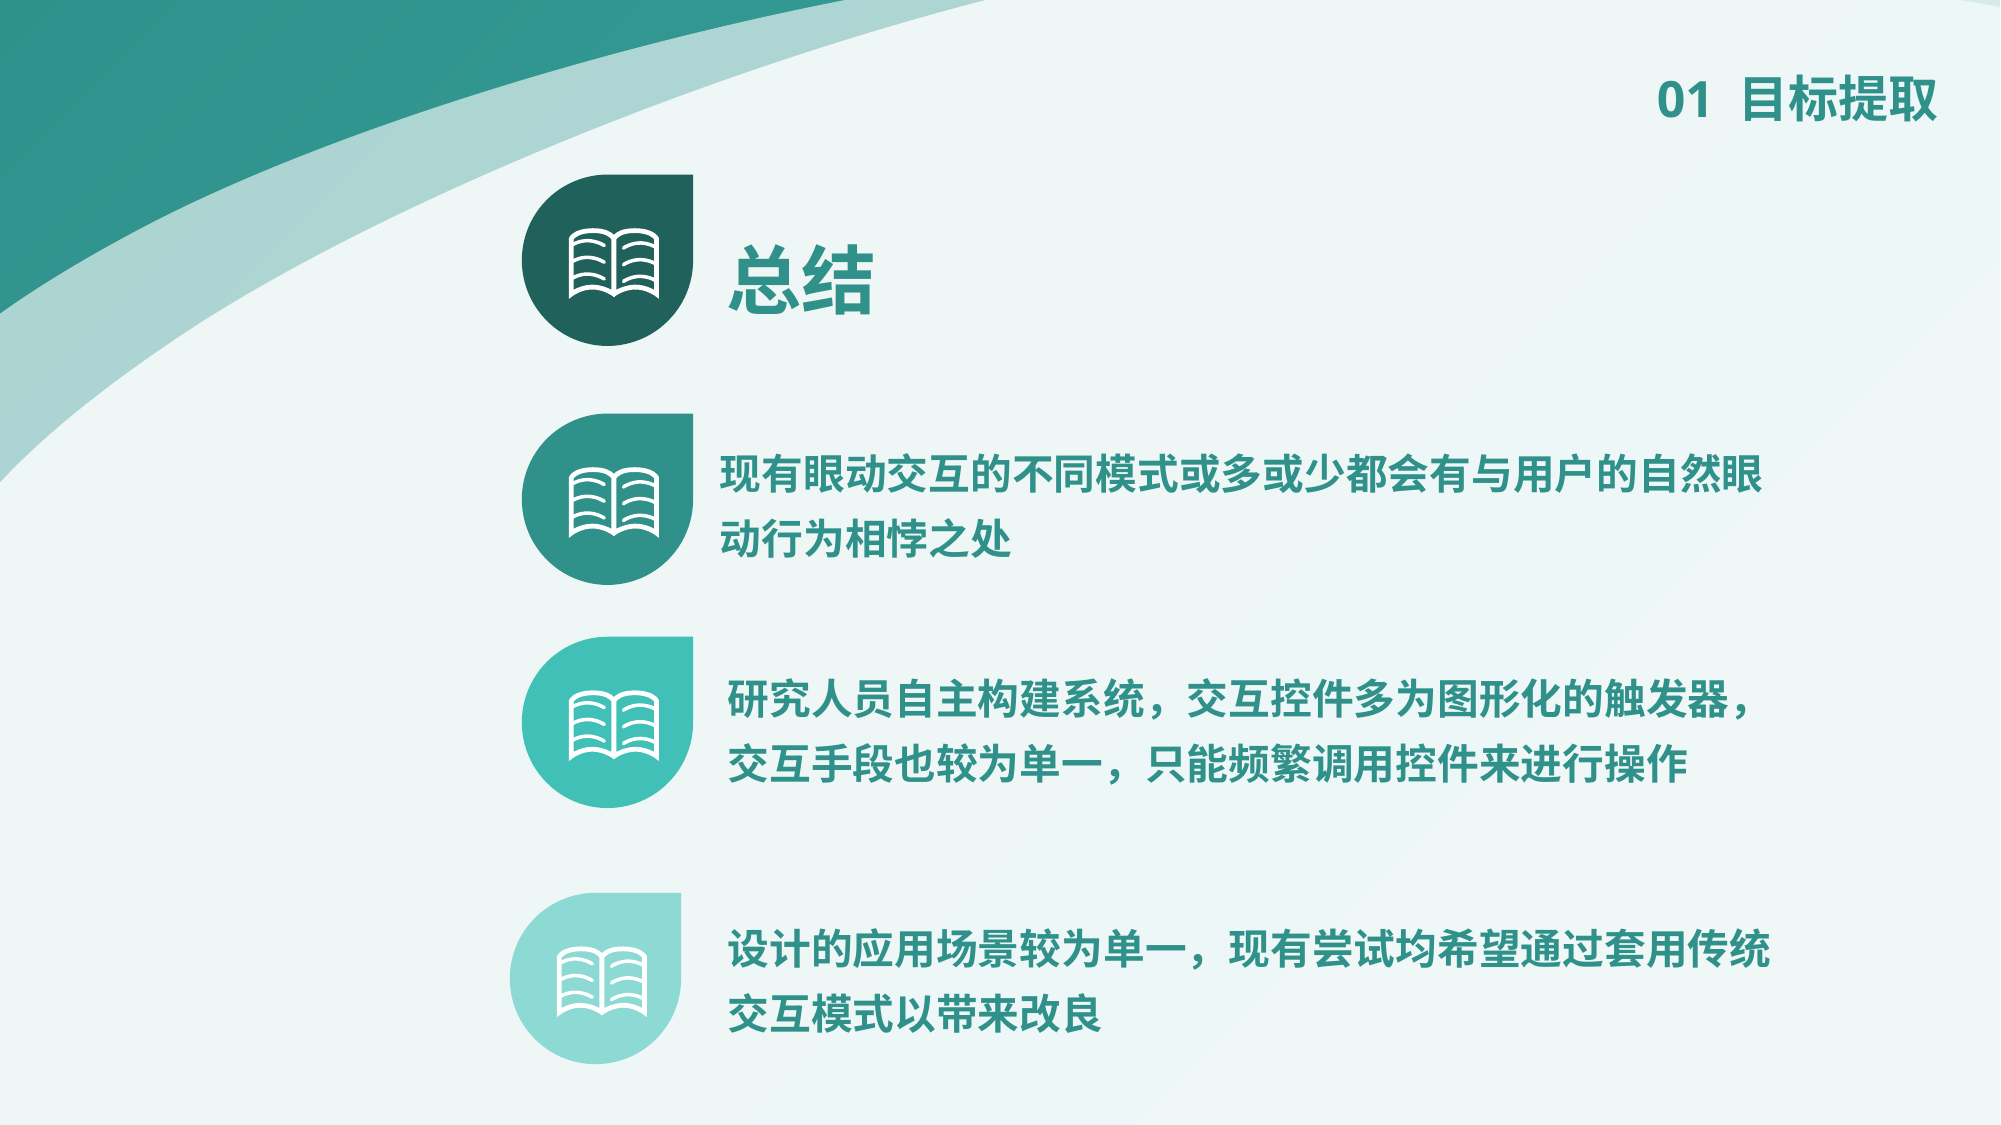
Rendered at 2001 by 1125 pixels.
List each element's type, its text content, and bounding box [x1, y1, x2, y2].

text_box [568, 228, 659, 299]
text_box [568, 467, 659, 538]
text_box [520, 173, 695, 347]
text_box [520, 412, 695, 586]
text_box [568, 690, 659, 762]
text_box [520, 635, 695, 810]
text_box 现有眼动交互的不同模式或多或少都会有与用户的自然眼动行为相悖之处 [705, 425, 1791, 571]
text_box 总结 [711, 199, 1065, 332]
text_box 设计的应用场景较为单一，现有尝试均希望通过套用传统交互模式以带来改良 [712, 900, 1789, 1045]
text_box [508, 891, 683, 1066]
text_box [556, 946, 647, 1018]
text_box 研究人员自主构建系统，交互控件多为图形化的触发器，交互手段也较为单一，只能频繁调用控件来进行操作 [712, 650, 1770, 795]
list 01 目标提取 [1083, 41, 1955, 162]
